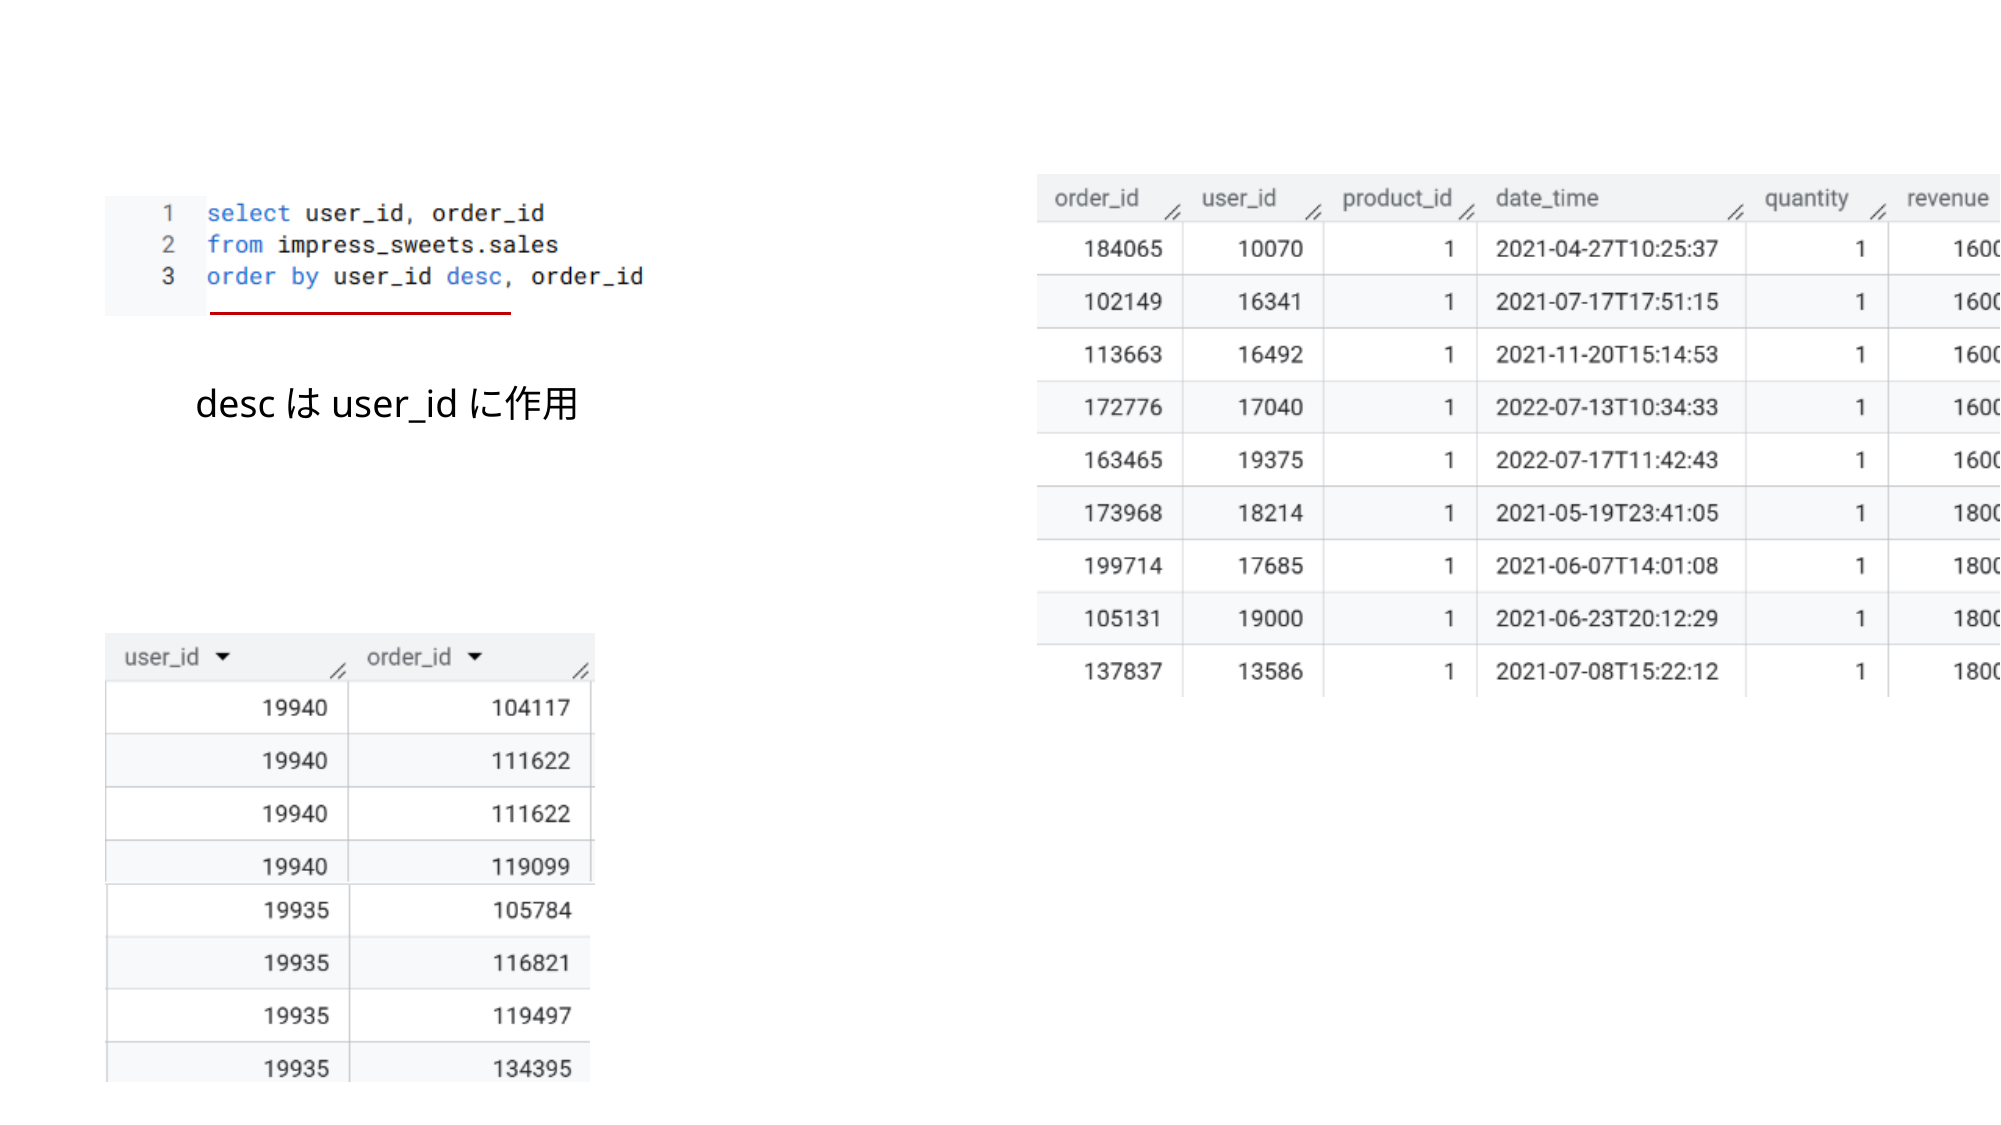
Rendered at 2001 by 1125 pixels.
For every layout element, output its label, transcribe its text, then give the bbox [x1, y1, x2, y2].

text_box descはuser_idに作用 [180, 372, 628, 433]
picture [104, 632, 595, 1083]
picture [104, 196, 689, 316]
picture [1036, 173, 2000, 697]
